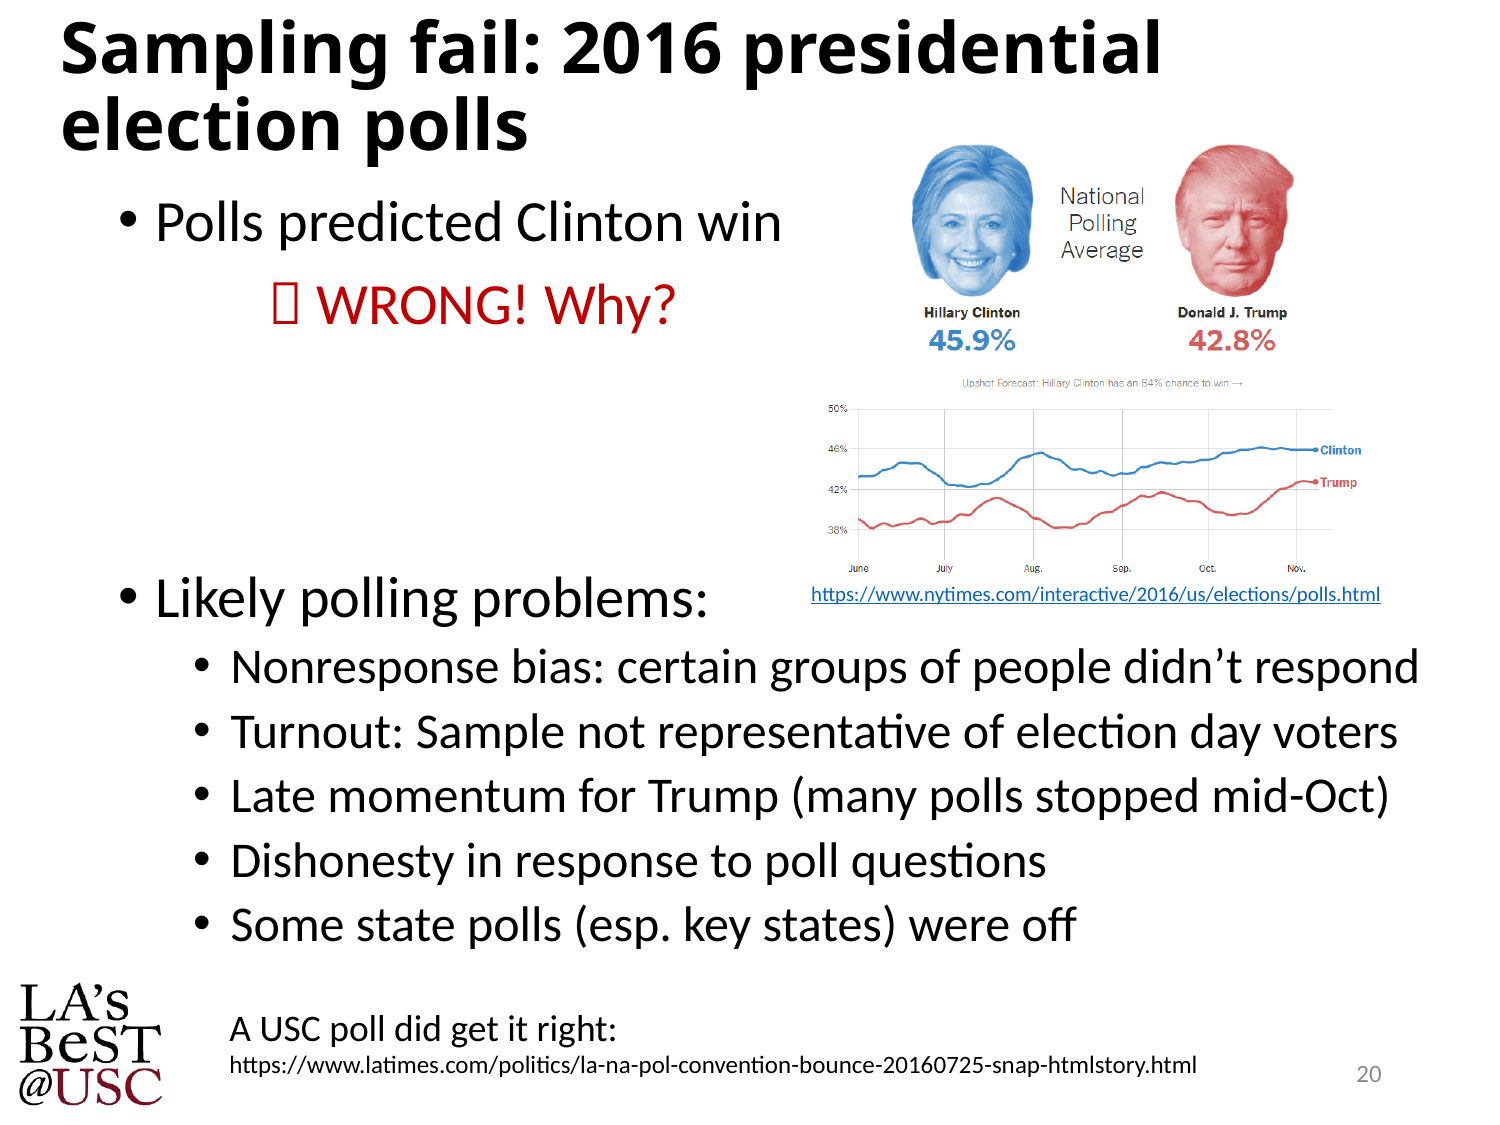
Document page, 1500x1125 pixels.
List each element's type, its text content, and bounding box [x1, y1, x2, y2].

picture [15, 977, 168, 1111]
list Polls predicted Clinton win  WRONG! Why? Likely polling problems: Nonresponse bias: certain groups of people didn’t respond Turnout: Sample not representative of election day voters Late momentum for Trump (many polls stopped mid-Oct) Dishonesty in response to poll questions Some state polls (esp. key states) were off [103, 183, 1446, 1042]
title Sampling fail: 2016 presidential election polls [45, 20, 1461, 159]
text_box A USC poll did get it right: https://www.latimes.com/politics/la-na-pol-convention-bounce-20160725-snap-htmlstory.html [214, 996, 1255, 1086]
slide_number 20 [1059, 1042, 1397, 1103]
text_box https://www.nytimes.com/interactive/2016/us/elections/polls.html [796, 573, 1450, 614]
picture [822, 135, 1365, 586]
